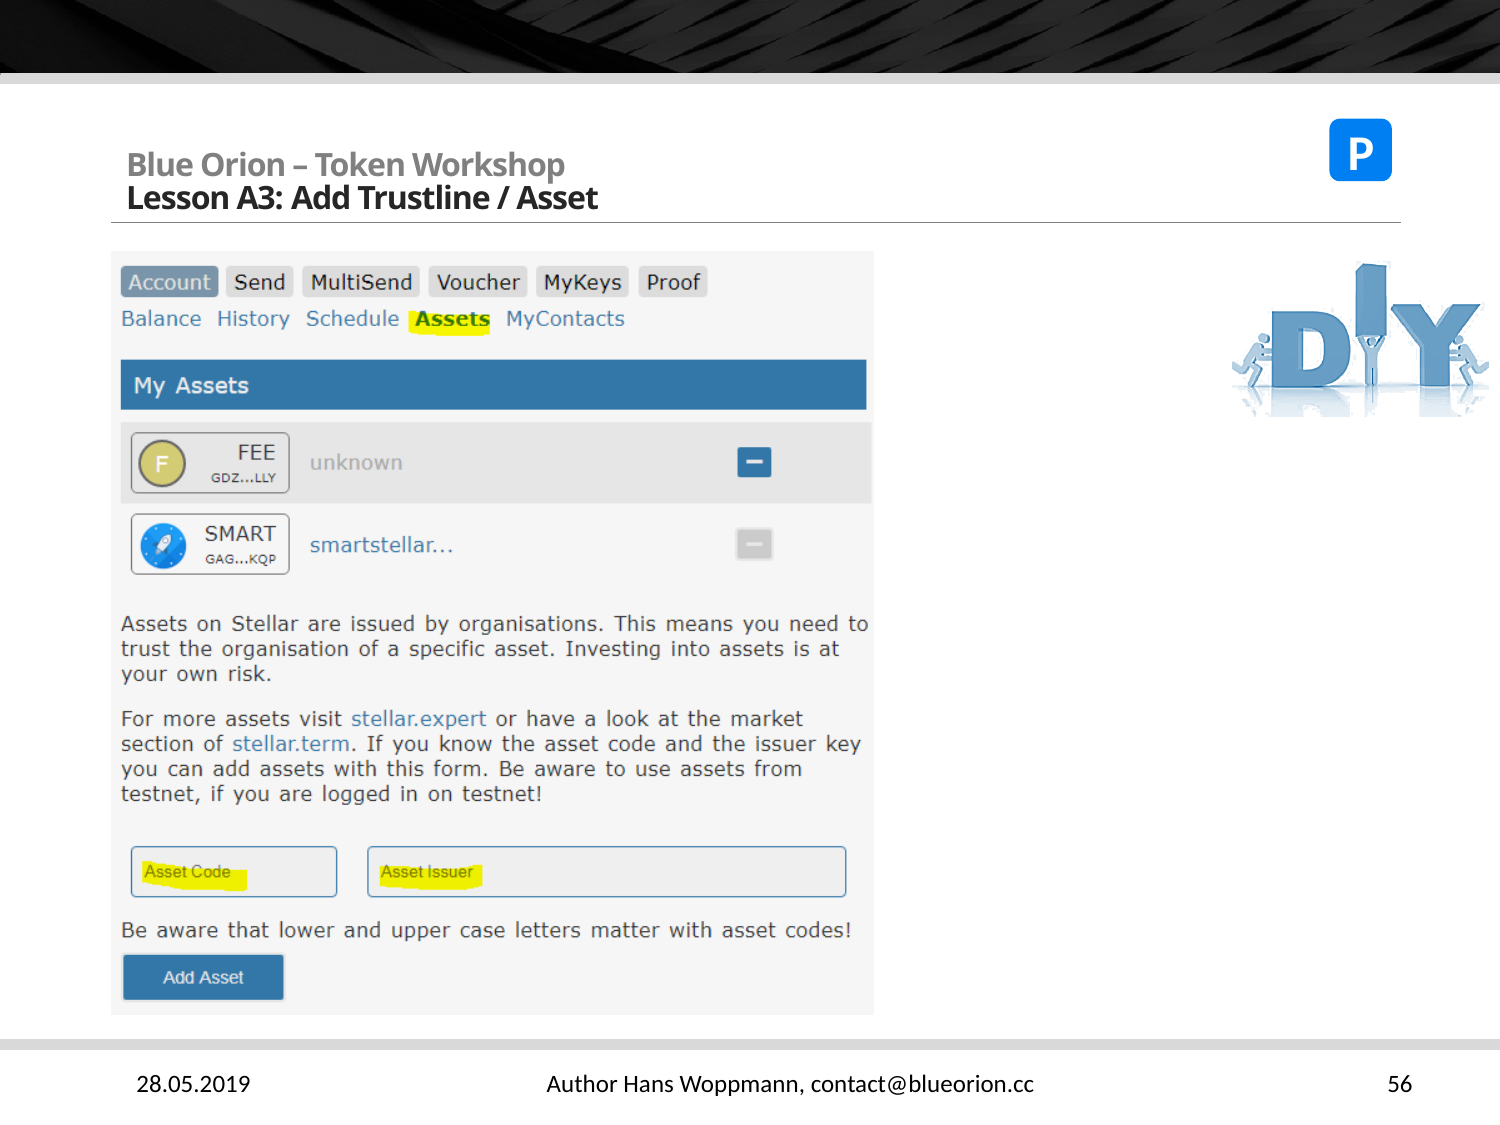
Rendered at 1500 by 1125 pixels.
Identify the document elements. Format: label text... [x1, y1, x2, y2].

text_box P [1328, 117, 1394, 143]
picture [110, 250, 874, 1015]
title Blue Orion – Token Workshop Lesson A3: Add Trustline / Asset [111, 143, 1402, 224]
picture [1232, 261, 1490, 417]
picture [0, 0, 1500, 73]
